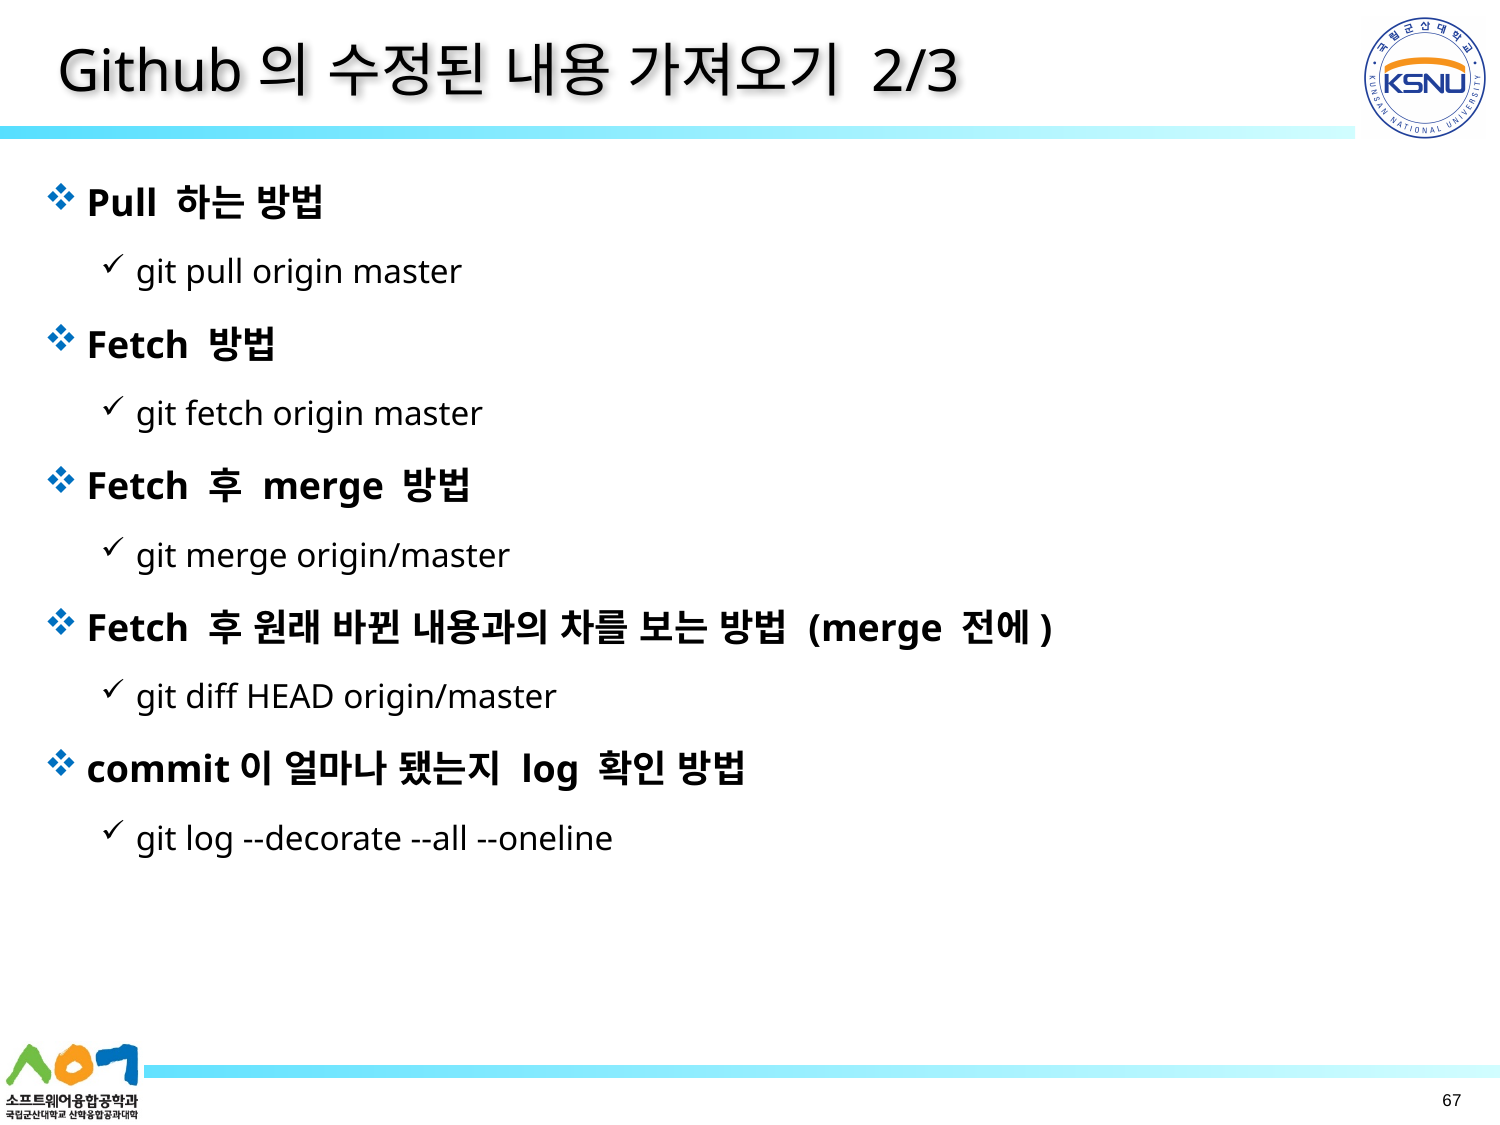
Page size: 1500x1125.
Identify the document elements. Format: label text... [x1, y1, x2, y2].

title Github의 수정된 내용 가져오기 2/3 [42, 20, 1349, 116]
slide_number 67 [1330, 1081, 1477, 1122]
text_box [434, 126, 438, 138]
text_box [250, 126, 254, 138]
picture [0, 1041, 144, 1122]
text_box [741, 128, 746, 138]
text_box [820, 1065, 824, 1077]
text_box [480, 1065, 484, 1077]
picture [1361, 16, 1486, 139]
list Pull 하는 방법 git pull origin master Fetch 방법 git fetch origin master Fetch 후 merge 방법 git merge origin/master Fetch 후 원래 바뀐 내용과의 차를 보는 방법 (merge 전에) git diff HEAD origin/master commit이 얼마나 됐는지 log 확인 방법 git log --decorate --all --oneline [29, 148, 1476, 1059]
slide_number 81 [1015, 1065, 1019, 1077]
